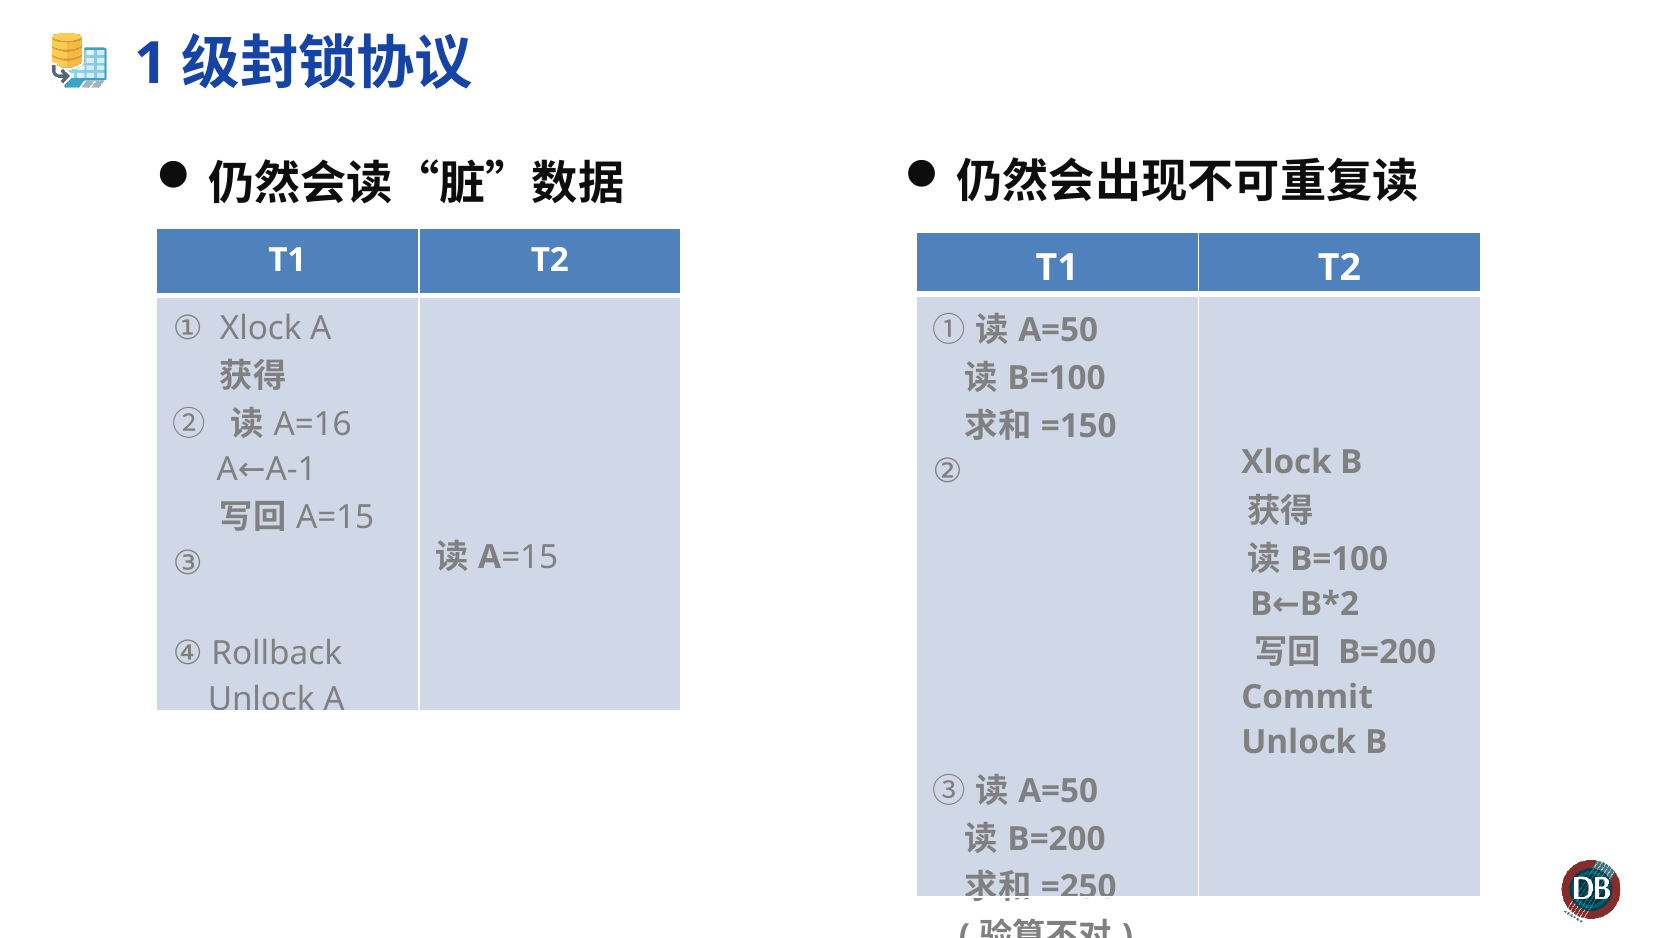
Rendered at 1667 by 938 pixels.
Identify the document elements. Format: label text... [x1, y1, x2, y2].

picture [1557, 858, 1623, 924]
table_cell Xlock B 获得 读B=100 B←B*2 写回 B=200 Commit Unlock B [1199, 297, 1480, 896]
text_box 仍然会出现不可重复读 [891, 129, 1456, 214]
table_header T1 [157, 229, 418, 293]
table_cell ① Xlock A 获得 ② 读A=16 A←A-1 写回A=15 ③ ④ Rollback Unlock A [157, 298, 418, 710]
table_header T2 [1199, 233, 1480, 291]
text_box 仍然会读“脏”数据 [143, 130, 655, 215]
table_header T2 [420, 229, 680, 293]
table_cell ①读A=50 读B=100 求和=150 ② ③读A=50 读B=200 求和=250 (验算不对) [917, 297, 1198, 896]
title 1级封锁协议 [118, 17, 1590, 103]
table_header T1 [917, 233, 1198, 291]
picture [49, 30, 109, 90]
table_cell 读A=15 [420, 298, 680, 710]
